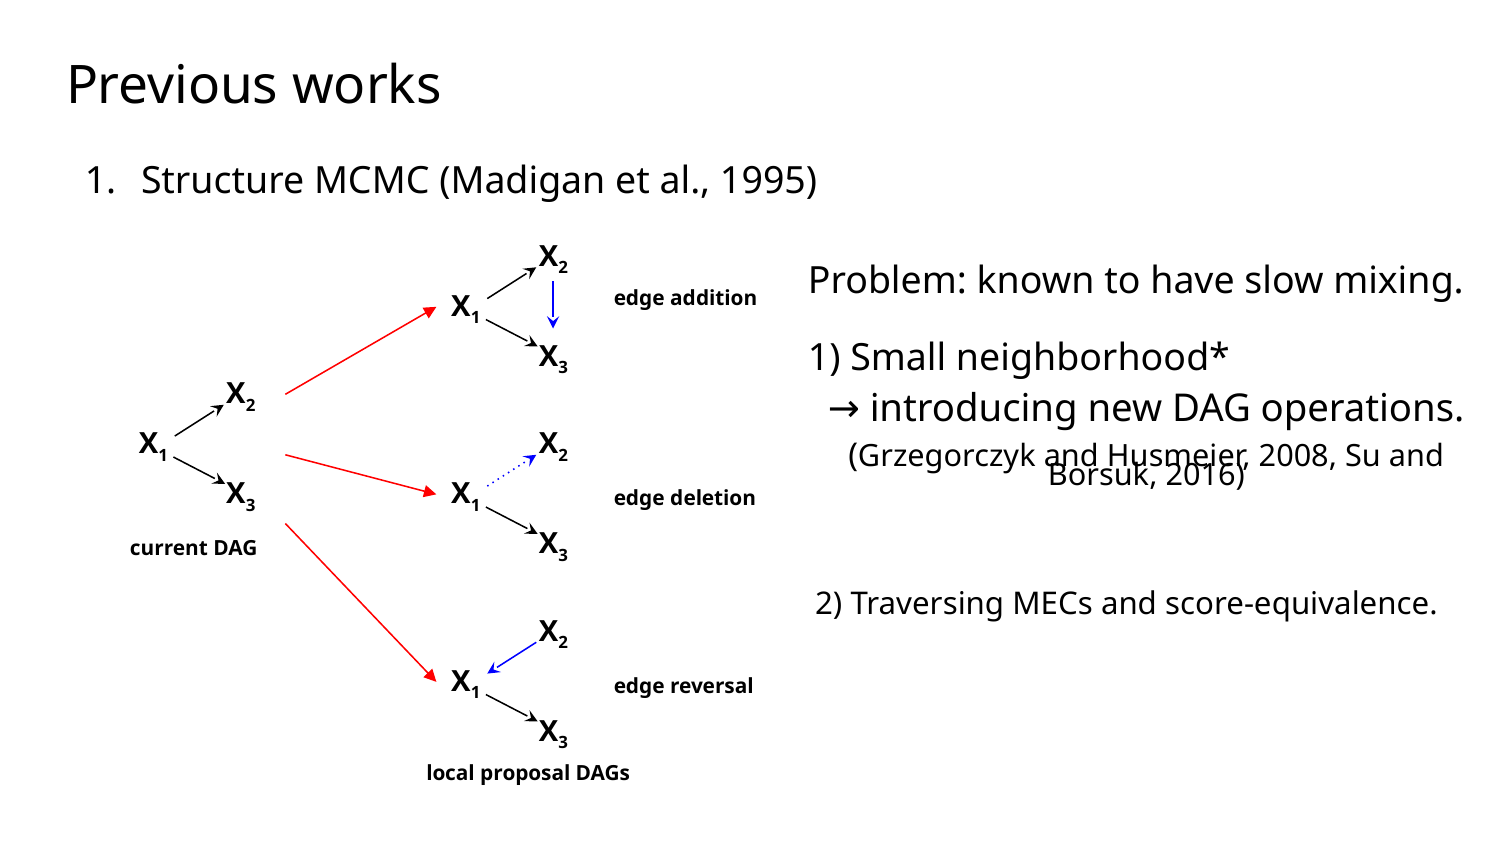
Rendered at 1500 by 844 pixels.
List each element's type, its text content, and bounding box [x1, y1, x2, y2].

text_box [114, 221, 808, 804]
title Previous works [51, 35, 1449, 130]
list Problem: known to have slow mixing. 1) Small neighborhood* → introducing new DAG operations. (Grzegorczyk and Husmeier, 2008, Su and Borsuk, 2016) [812, 234, 1500, 562]
text_box 2) Traversing MECs and score-equivalence. [812, 562, 1500, 636]
list Structure MCMC (Madigan et al., 1995) [51, 134, 1449, 304]
